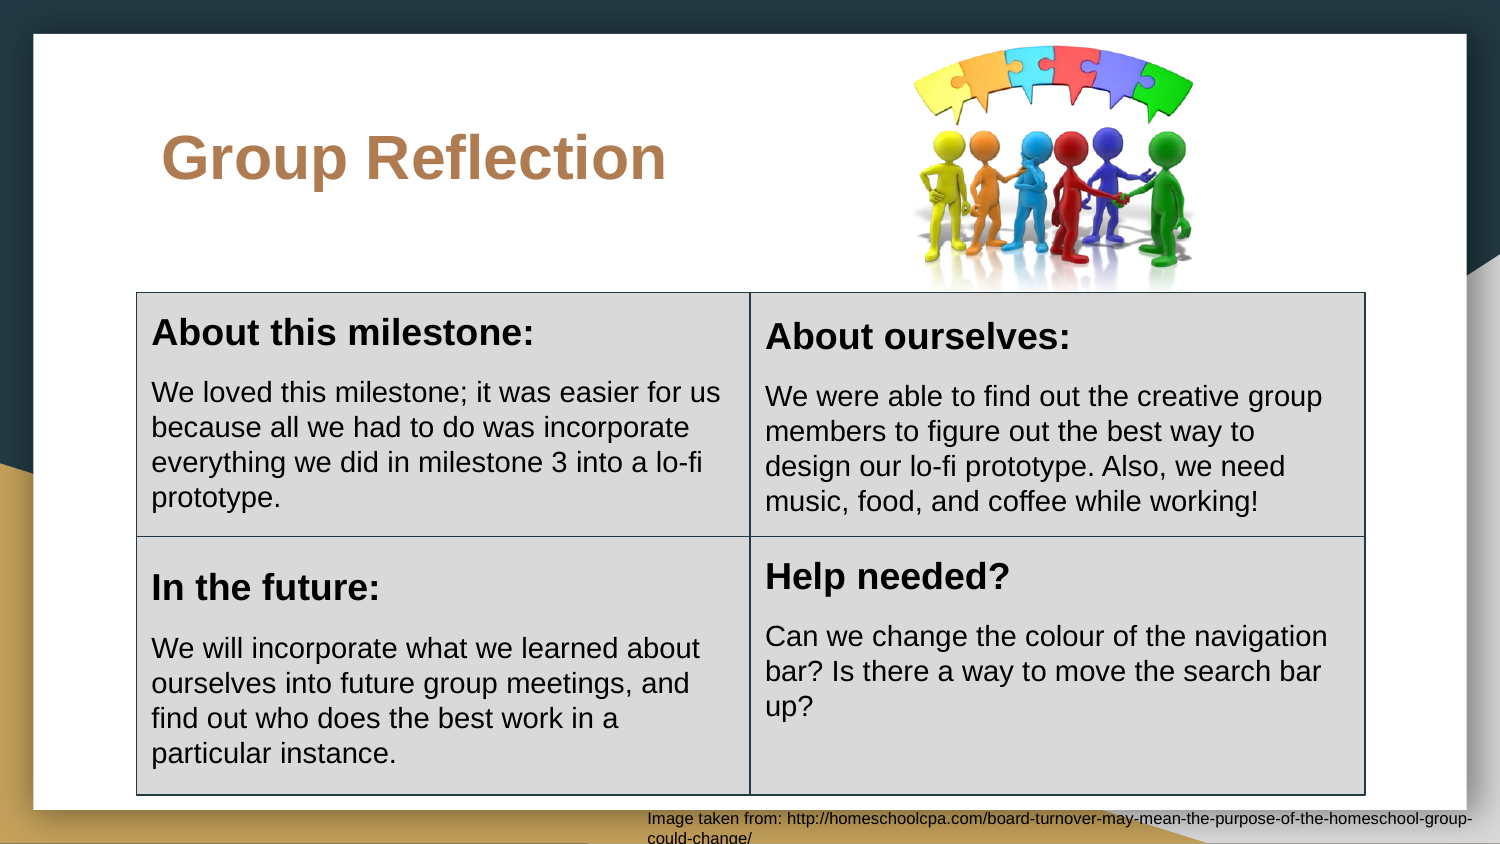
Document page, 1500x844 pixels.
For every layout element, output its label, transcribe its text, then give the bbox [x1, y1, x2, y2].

text_box Help needed? Can we change the colour of the navigation bar? Is there a way to move the search bar up? [749, 536, 1365, 796]
picture [900, 36, 1215, 296]
text_box Image taken from: http://homeschoolcpa.com/board-turnover-may-mean-the-purpose-of-the-homeschool-group-could-change/ [632, 812, 1500, 844]
title Group Reflection [146, 102, 832, 230]
text_box About ourselves: We were able to find out the creative group members to figure out the best way to design our lo-fi prototype. Also, we need music, food, and coffee while working! [749, 292, 1365, 536]
text_box About this milestone: We loved this milestone; it was easier for us because all we had to do was incorporate everything we did in milestone 3 into a lo-fi prototype. [136, 292, 749, 536]
text_box In the future: We will incorporate what we learned about ourselves into future group meetings, and find out who does the best work in a particular instance. [136, 536, 749, 796]
